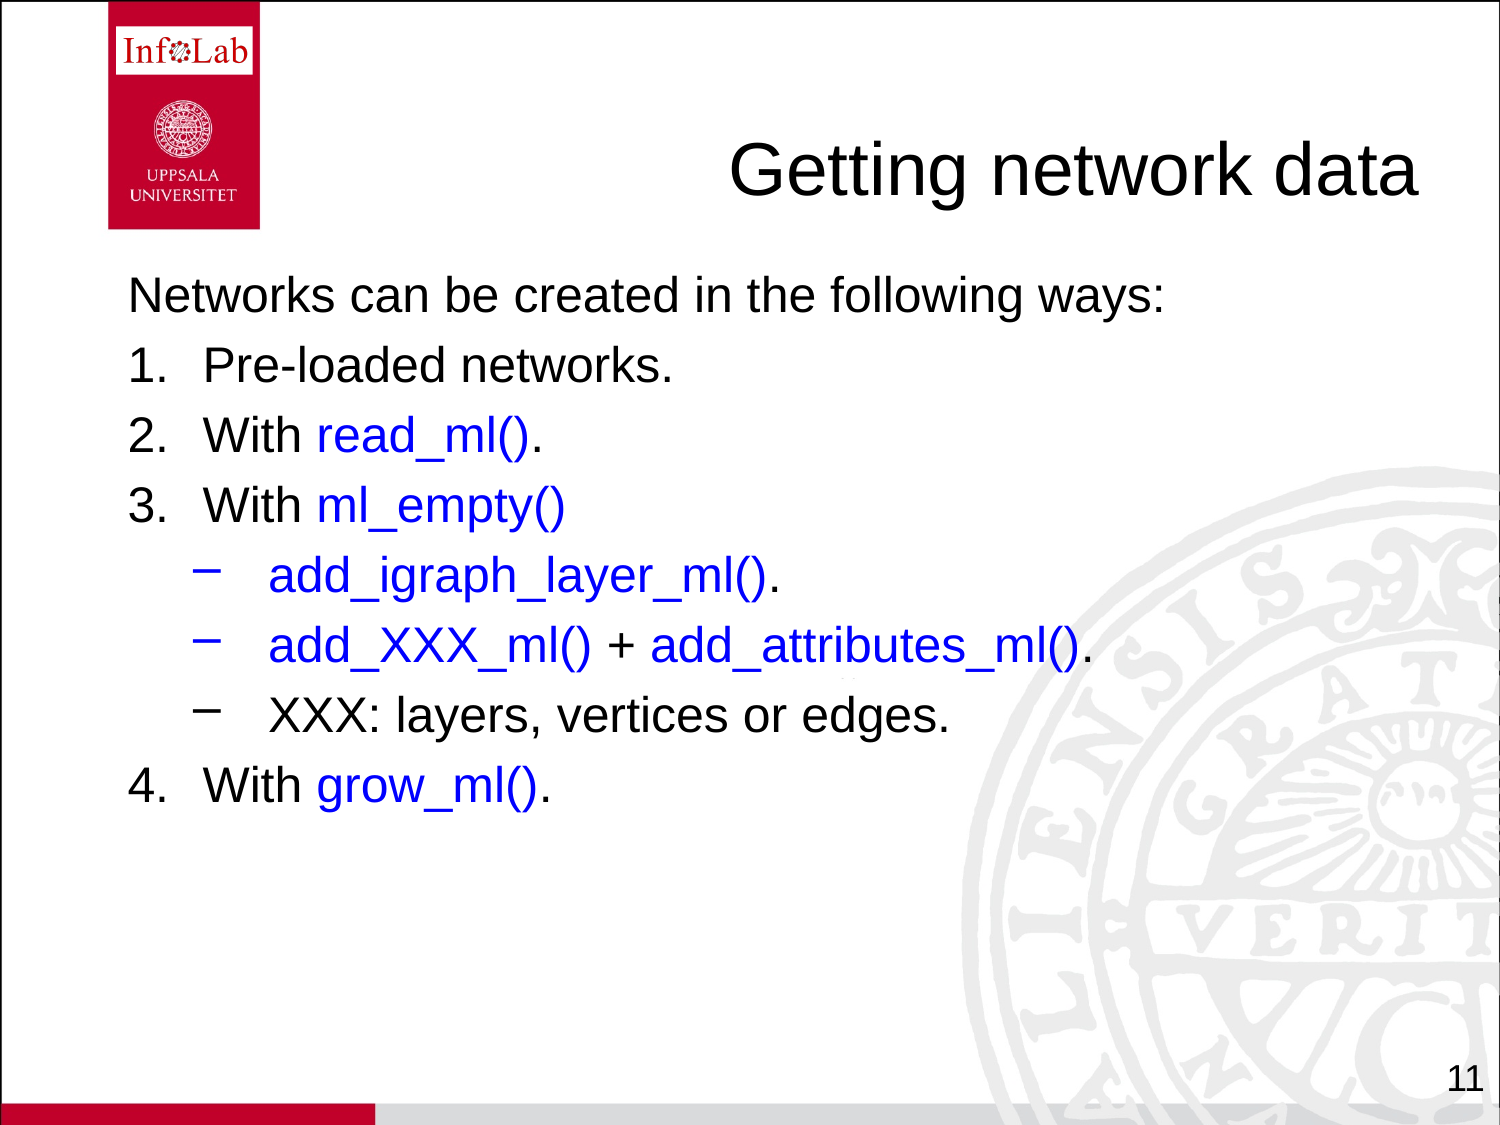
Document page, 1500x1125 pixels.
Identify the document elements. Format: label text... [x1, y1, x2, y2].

list Networks can be created in the following ways: Pre-loaded networks. With read_ml(). With ml_empty() add_igraph_layer_ml(). add_XXX_ml() + add_attributes_ml(). XXX: layers, vertices or edges. With grow_ml(). [112, 255, 1436, 1047]
title Getting network data [289, 99, 1436, 232]
picture [0, 0, 1500, 1125]
